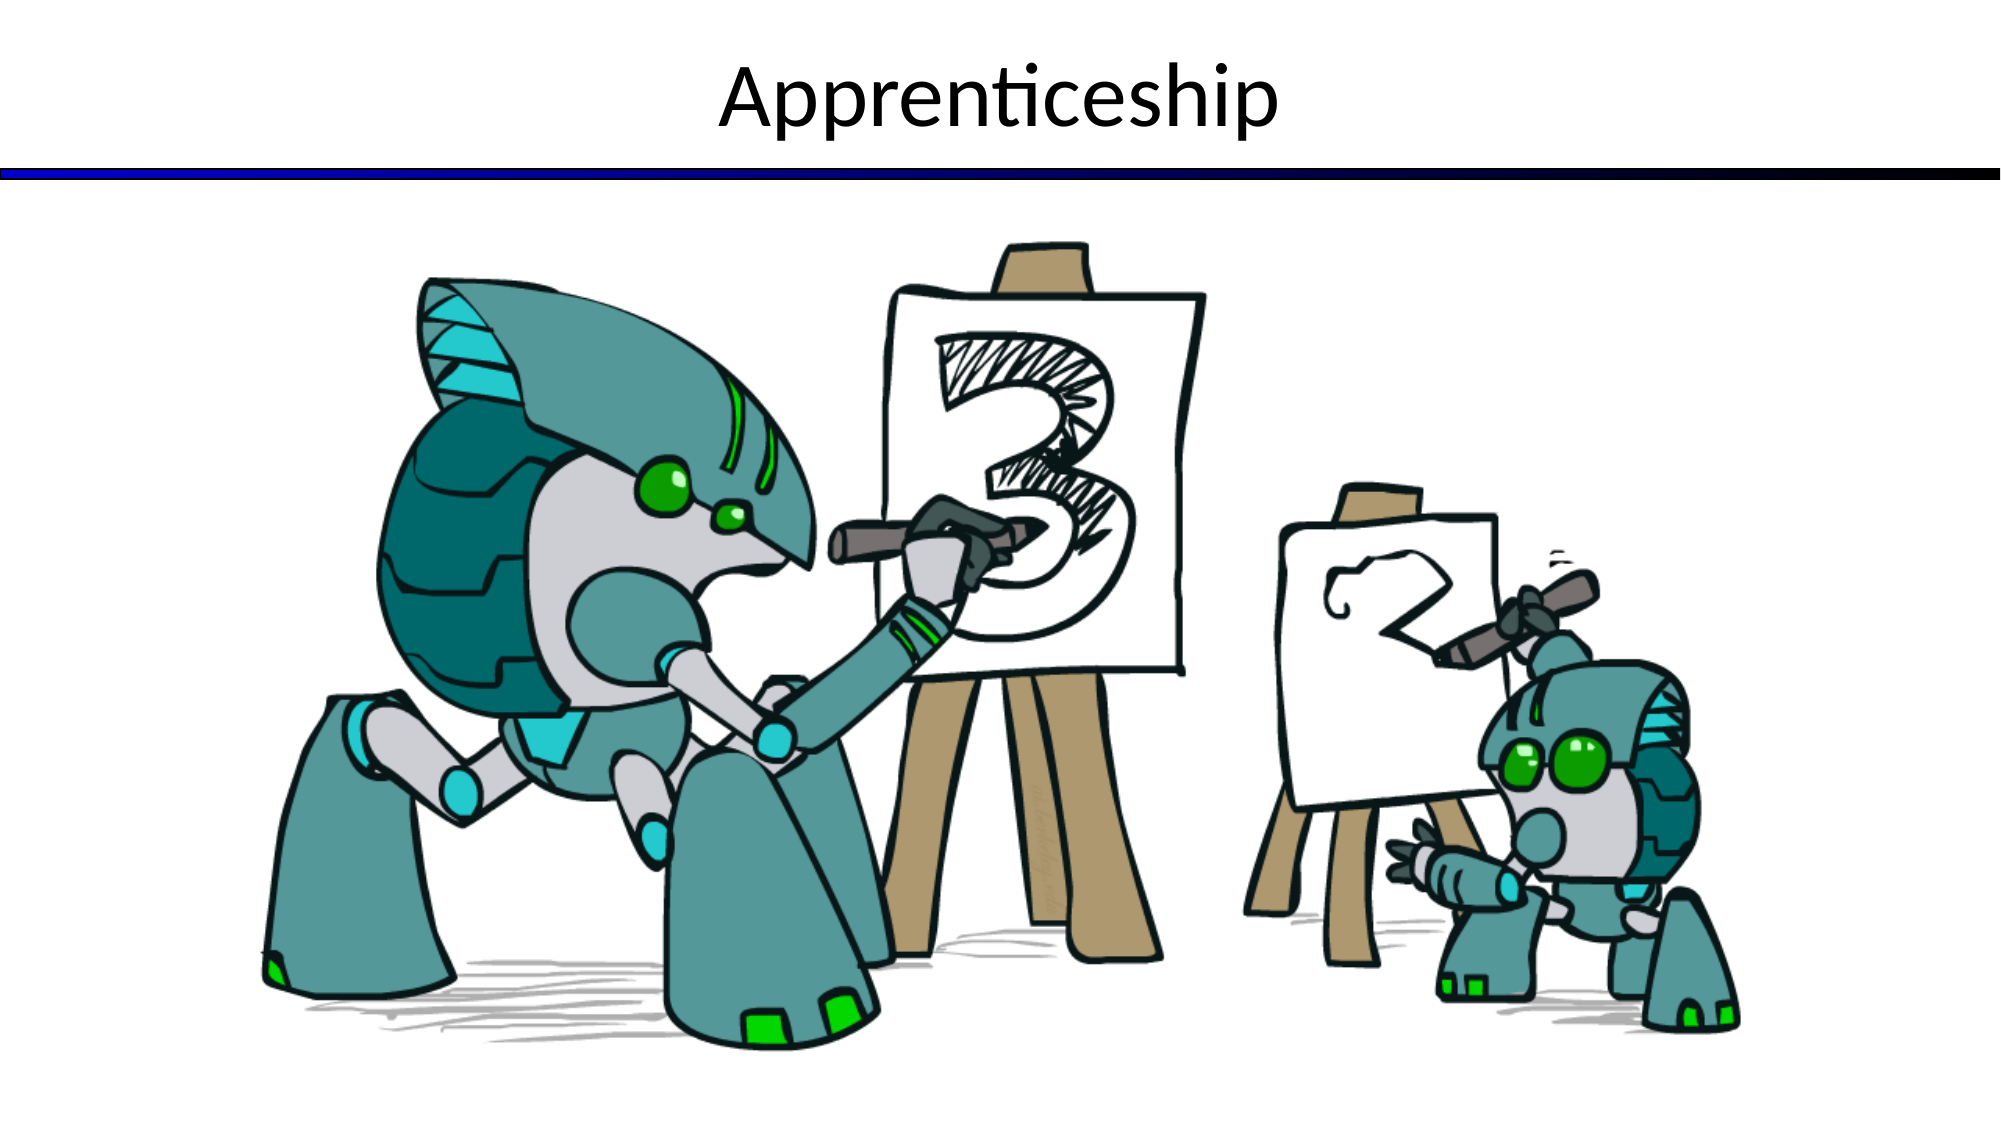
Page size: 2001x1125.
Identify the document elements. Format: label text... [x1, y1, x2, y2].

title Apprenticeship [0, 0, 2000, 184]
picture [213, 212, 1769, 1063]
